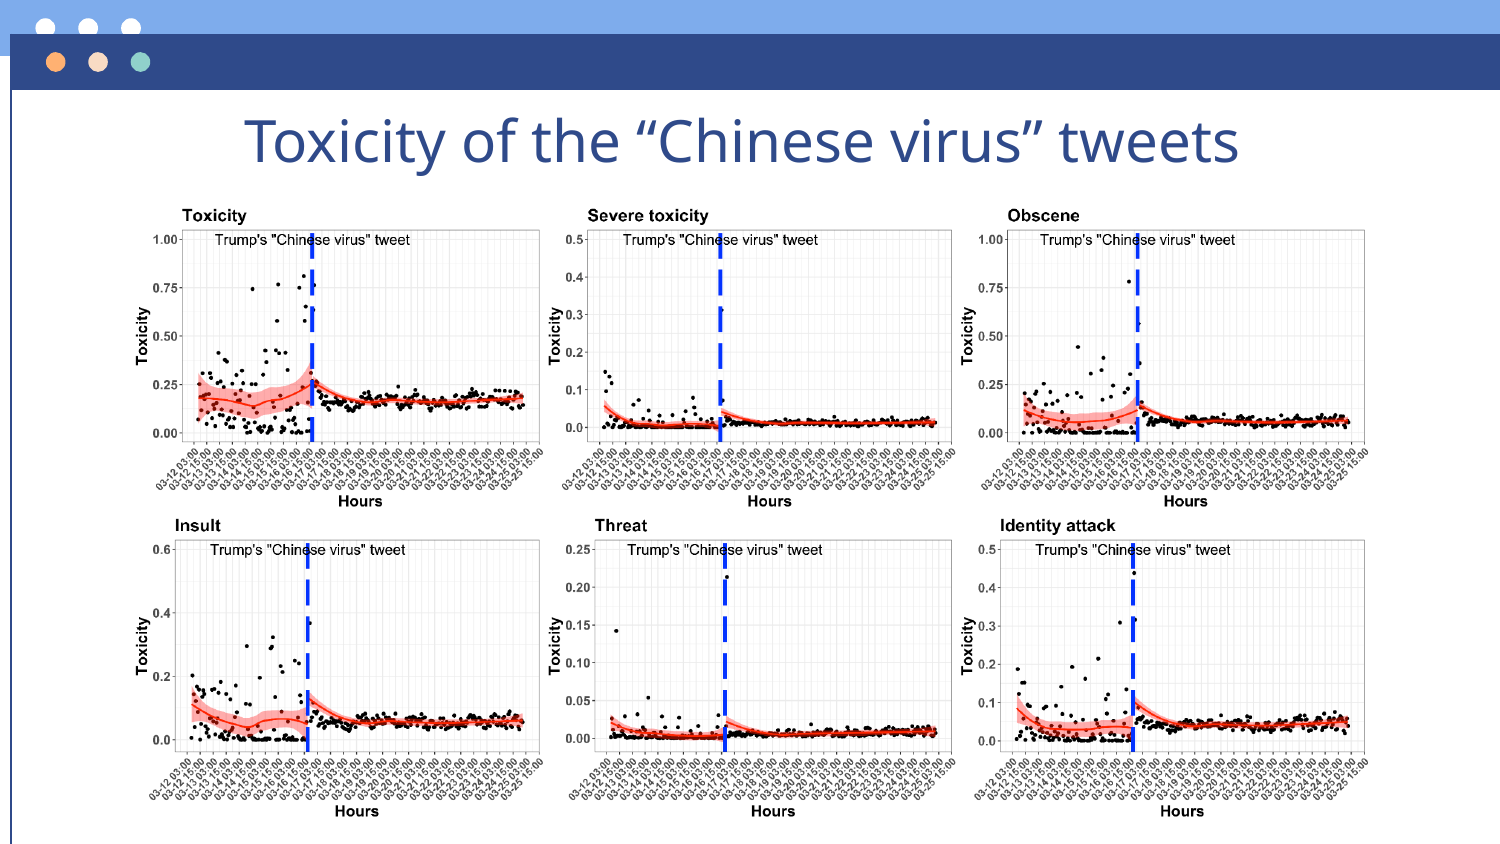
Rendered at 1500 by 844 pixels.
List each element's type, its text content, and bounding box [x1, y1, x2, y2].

title Toxicity of the “Chinese virus” tweets [117, 88, 1383, 166]
picture [130, 204, 1369, 824]
